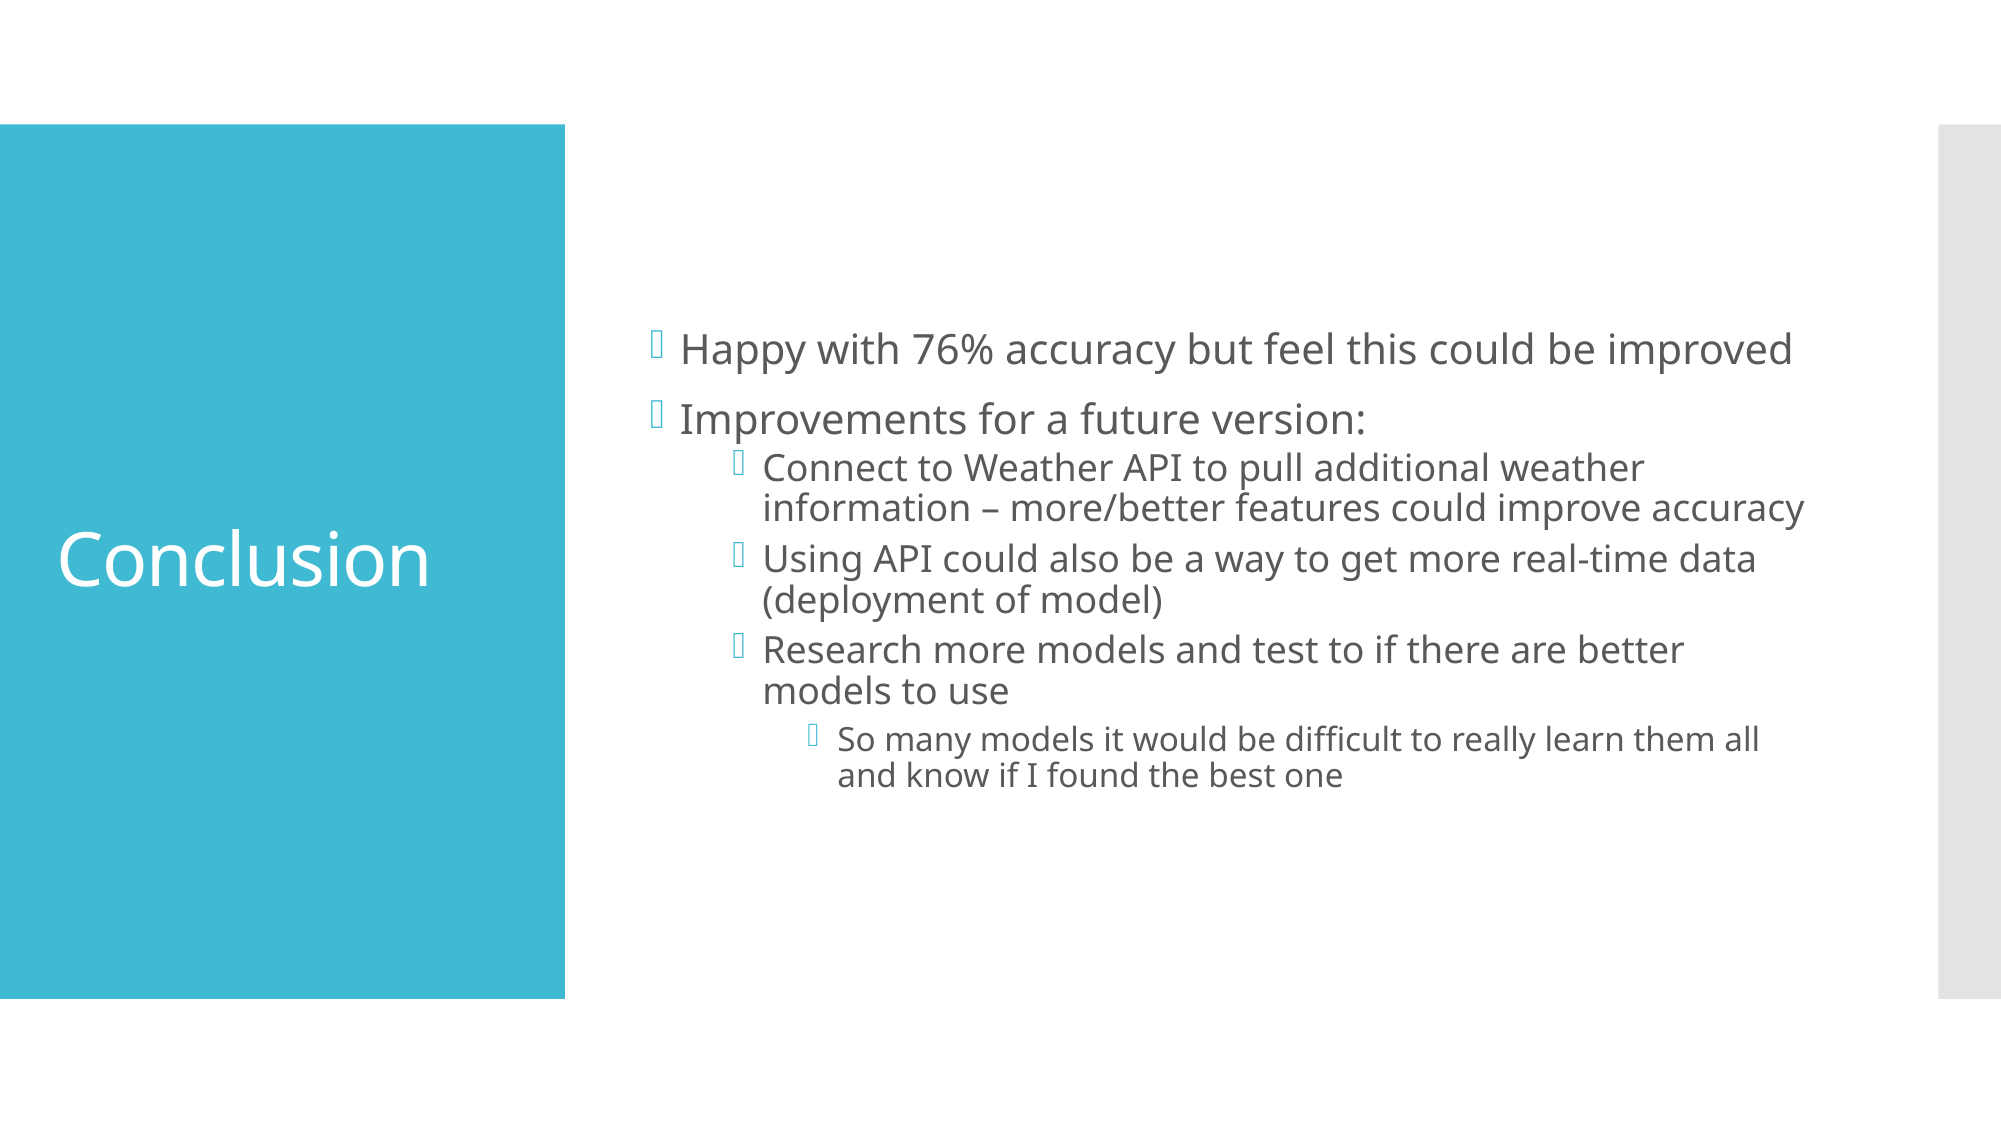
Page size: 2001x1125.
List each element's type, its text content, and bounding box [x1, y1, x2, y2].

title Conclusion [41, 184, 525, 940]
list Happy with 76% accuracy but feel this could be improved Improvements for a future version: Connect to Weather API to pull additional weather information – more/better features could improve accuracy Using API could also be a way to get more real-time data (deployment of model) Research more models and test to if there are better models to use So many models it would be difficult to really learn them all and know if I found the best one [634, 141, 1835, 982]
